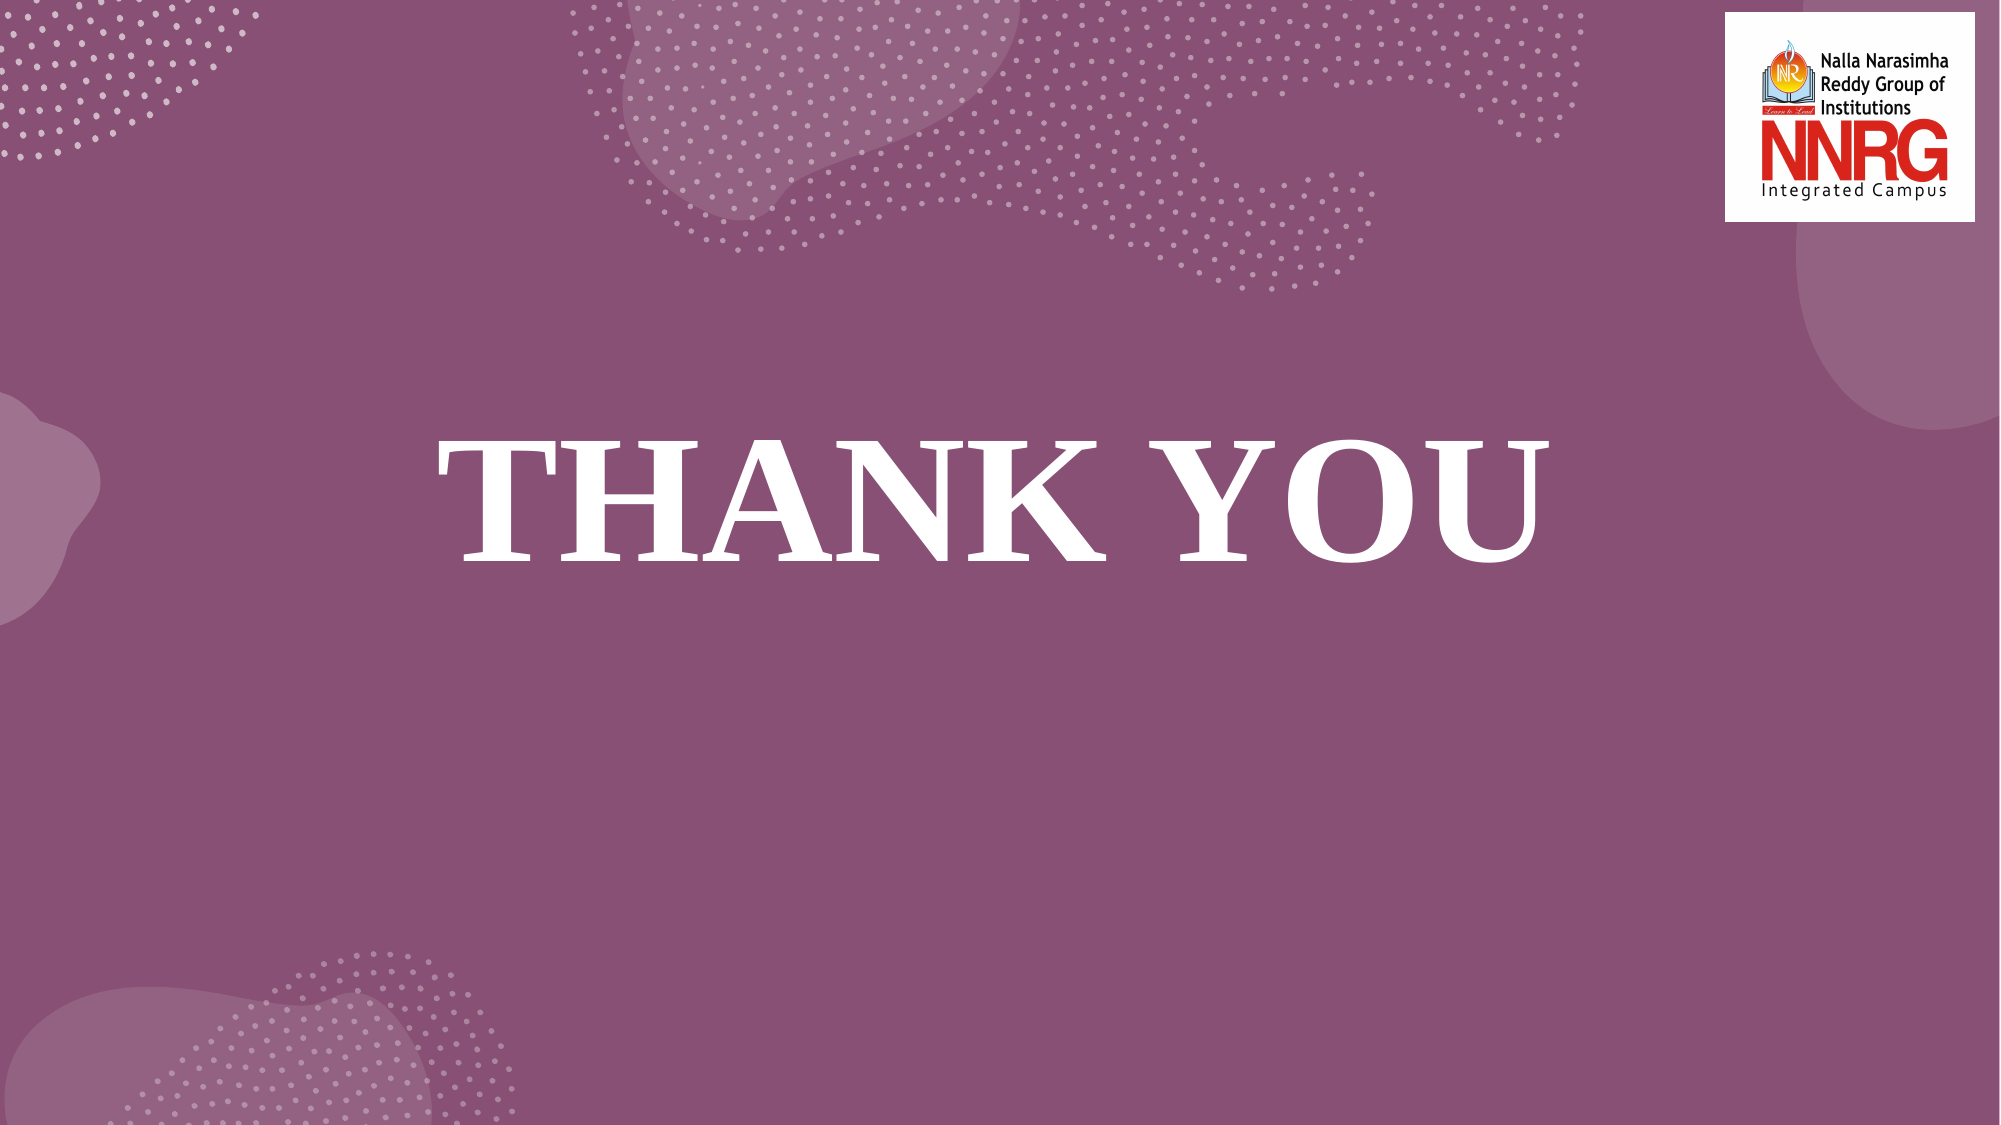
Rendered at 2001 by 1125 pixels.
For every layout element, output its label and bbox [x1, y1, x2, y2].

picture [1724, 11, 1976, 223]
text_box [0, 0, 2000, 1125]
